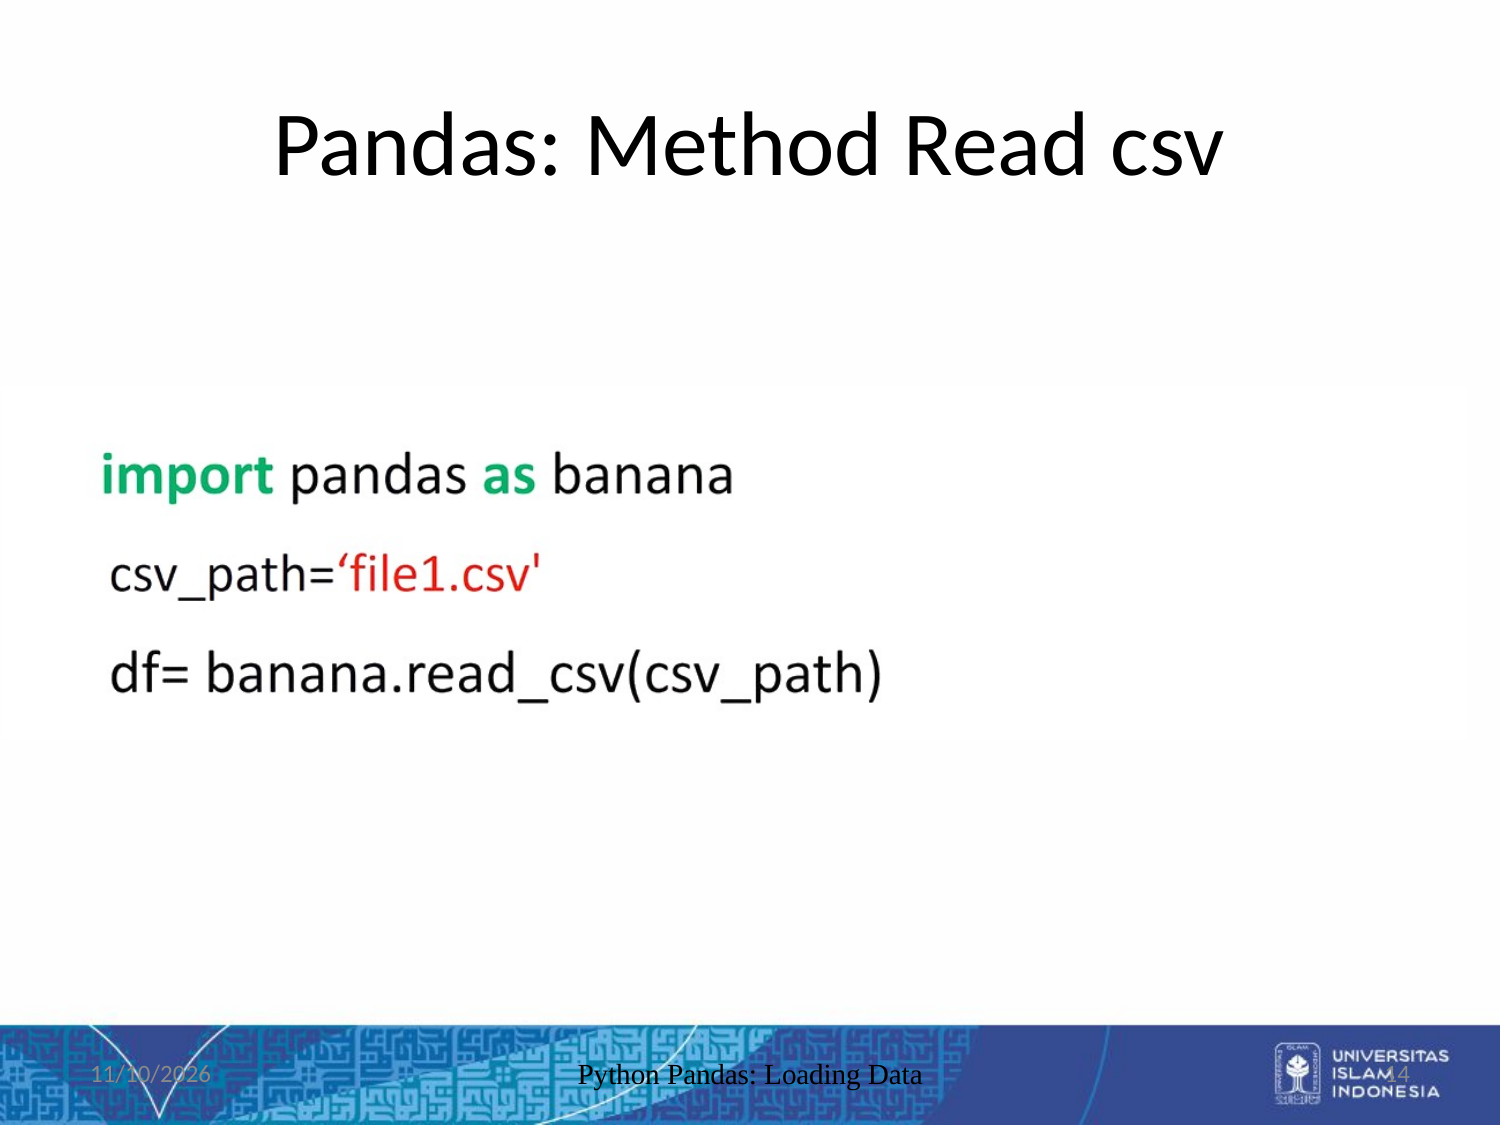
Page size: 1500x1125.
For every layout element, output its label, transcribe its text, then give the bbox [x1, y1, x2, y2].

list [0, 386, 1469, 739]
picture [0, 0, 1500, 1125]
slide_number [75, 1042, 425, 1103]
slide_number 14 [1074, 1042, 1425, 1103]
title Pandas: Method Read csv [75, 45, 1425, 233]
footer Python Pandas: Loading Data [512, 1042, 988, 1103]
